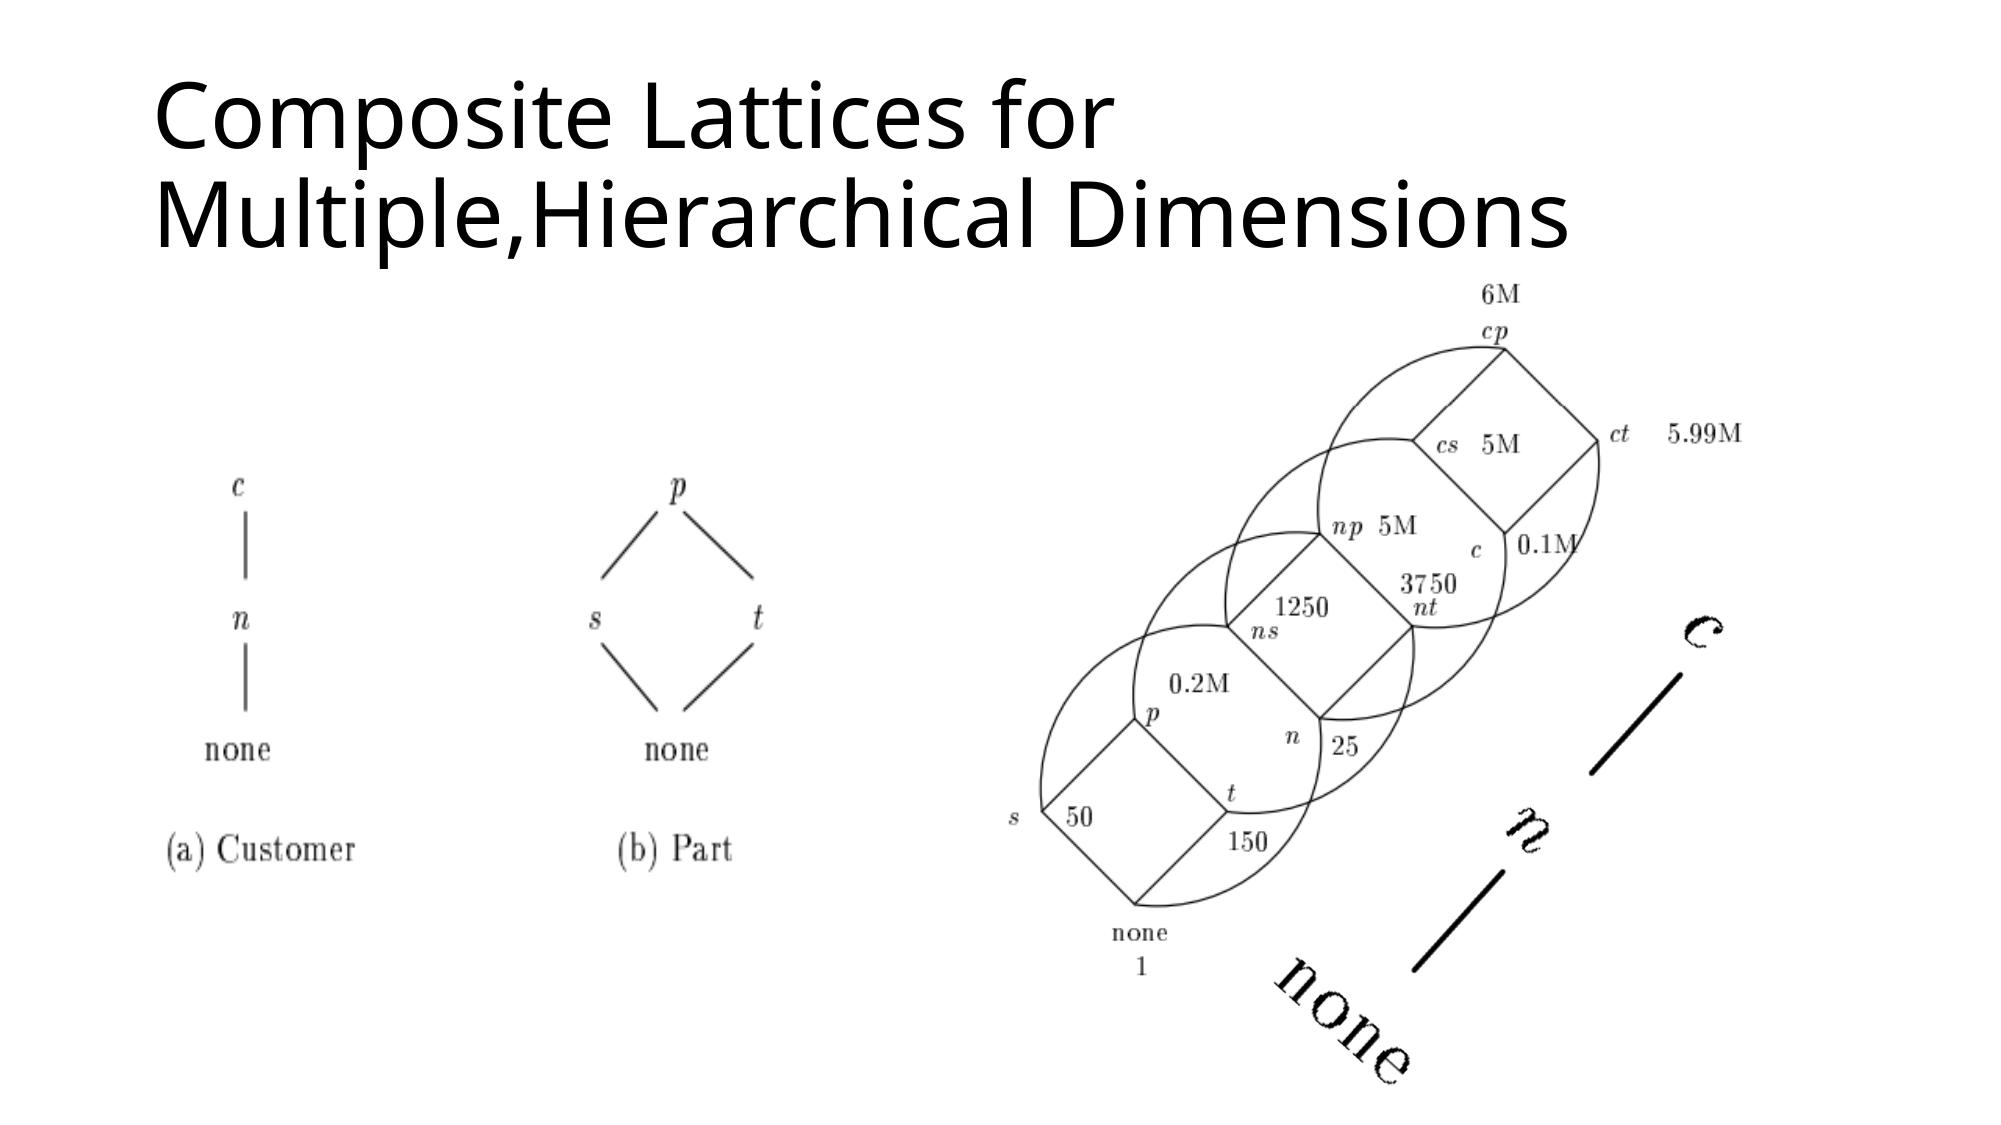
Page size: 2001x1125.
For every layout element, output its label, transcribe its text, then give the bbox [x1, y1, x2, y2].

picture [137, 412, 808, 898]
title Composite Lattices for Multiple,Hierarchical Dimensions [137, 59, 1938, 278]
picture [964, 253, 1819, 1125]
